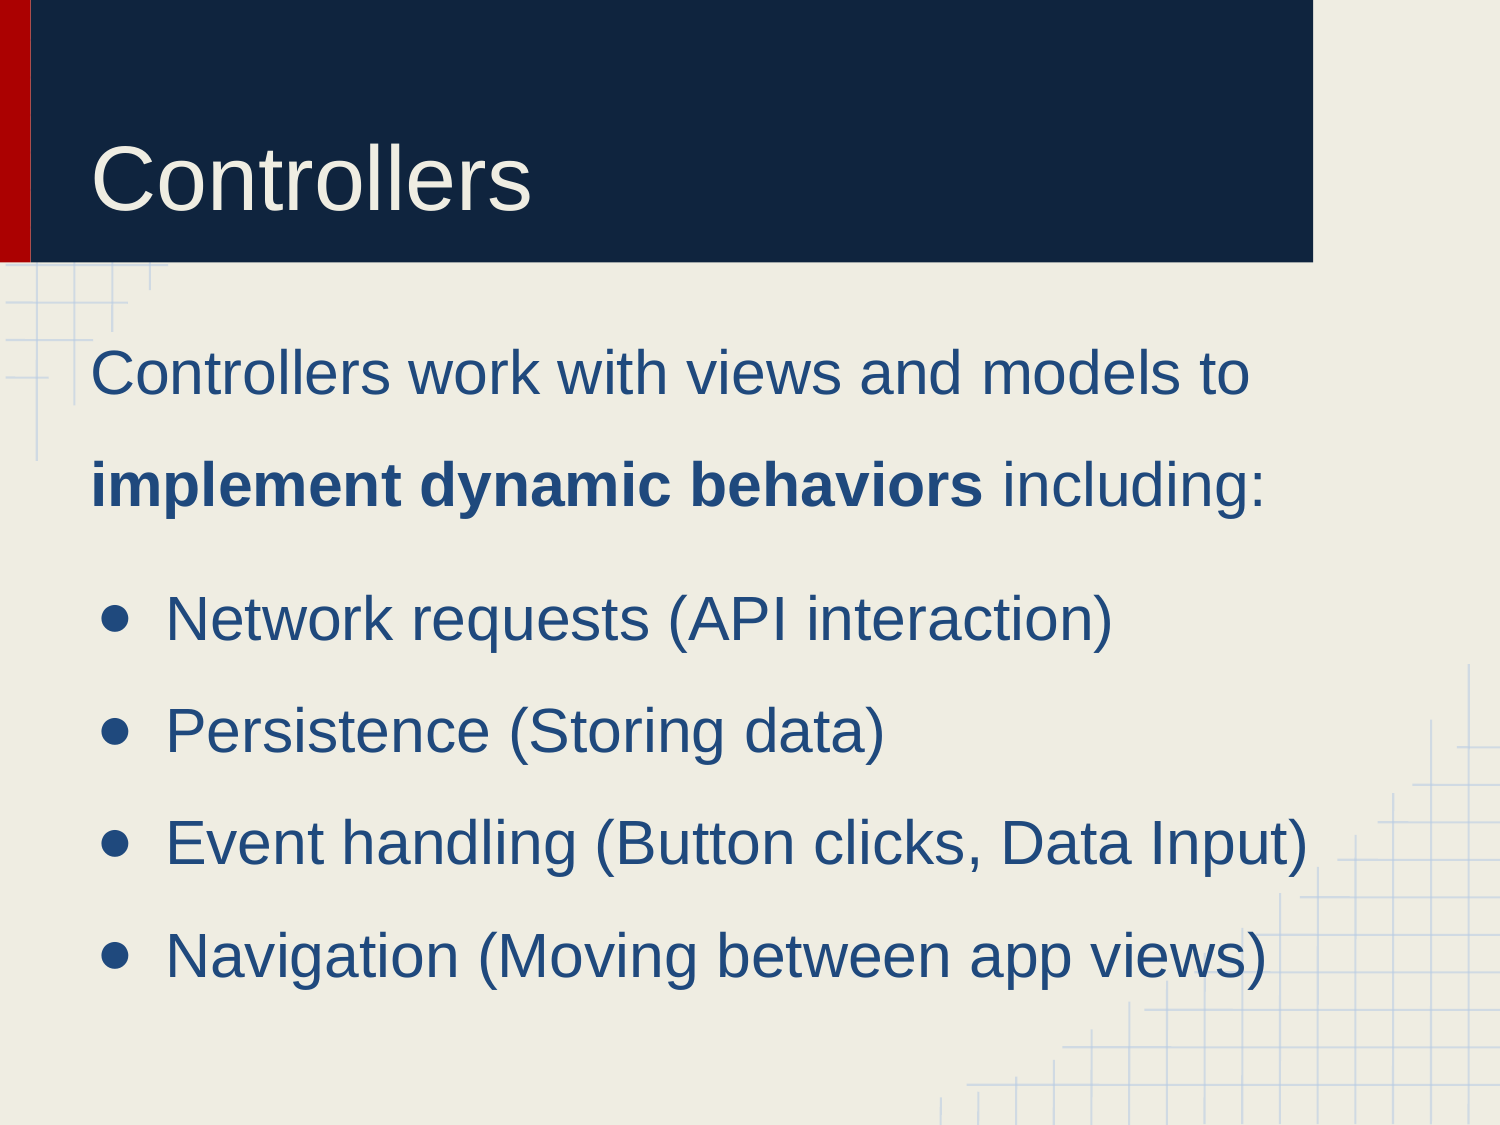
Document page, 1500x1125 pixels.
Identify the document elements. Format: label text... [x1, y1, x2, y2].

list Controllers work with views and models to implement dynamic behaviors including: Network requests (API interaction) Persistence (Storing data) Event handling (Button clicks, Data Input) Navigation (Moving between app views) [75, 279, 1425, 1074]
title Controllers [75, 22, 1276, 244]
